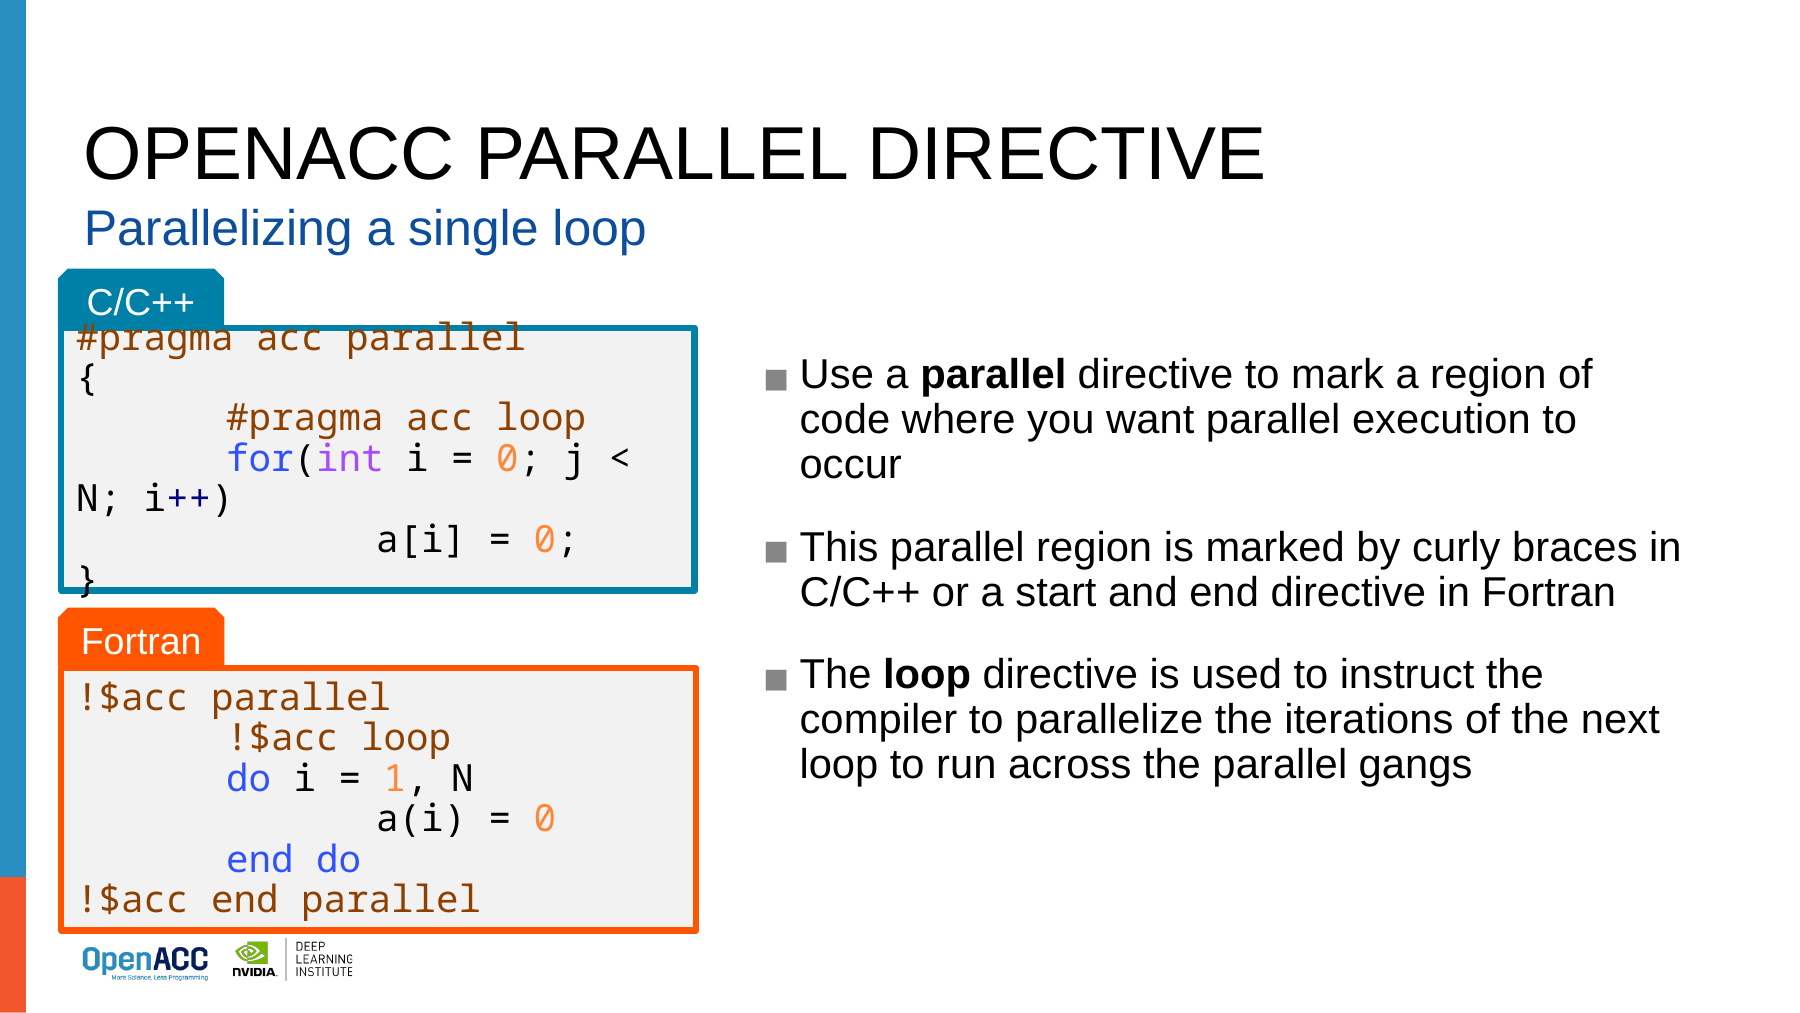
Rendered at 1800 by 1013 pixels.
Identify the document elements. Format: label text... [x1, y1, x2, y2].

text_box !$acc parallel !$acc loop do i = 1, N a(i) = 0 end do !$acc end parallel [61, 668, 697, 931]
text_box C/C++ [57, 268, 225, 328]
list Parallelizing a single loop [68, 194, 1706, 282]
text_box #pragma acc parallel { #pragma acc loop for(int i = 0; j < N; i++) a[i] = 0; } [61, 327, 695, 591]
text_box Fortran [57, 607, 225, 667]
picture [81, 946, 208, 981]
title OPENACC PARALLEL DIRECTIVE [68, 106, 1706, 194]
picture [233, 938, 353, 981]
list Use a parallel directive to mark a region of code where you want parallel execution to occur This parallel region is marked by curly braces in C/C++ or a start and end directive in Fortran The loop directive is used to instruct the compiler to parallelize the iterations of the next loop to run across the parallel gangs [747, 345, 1704, 955]
